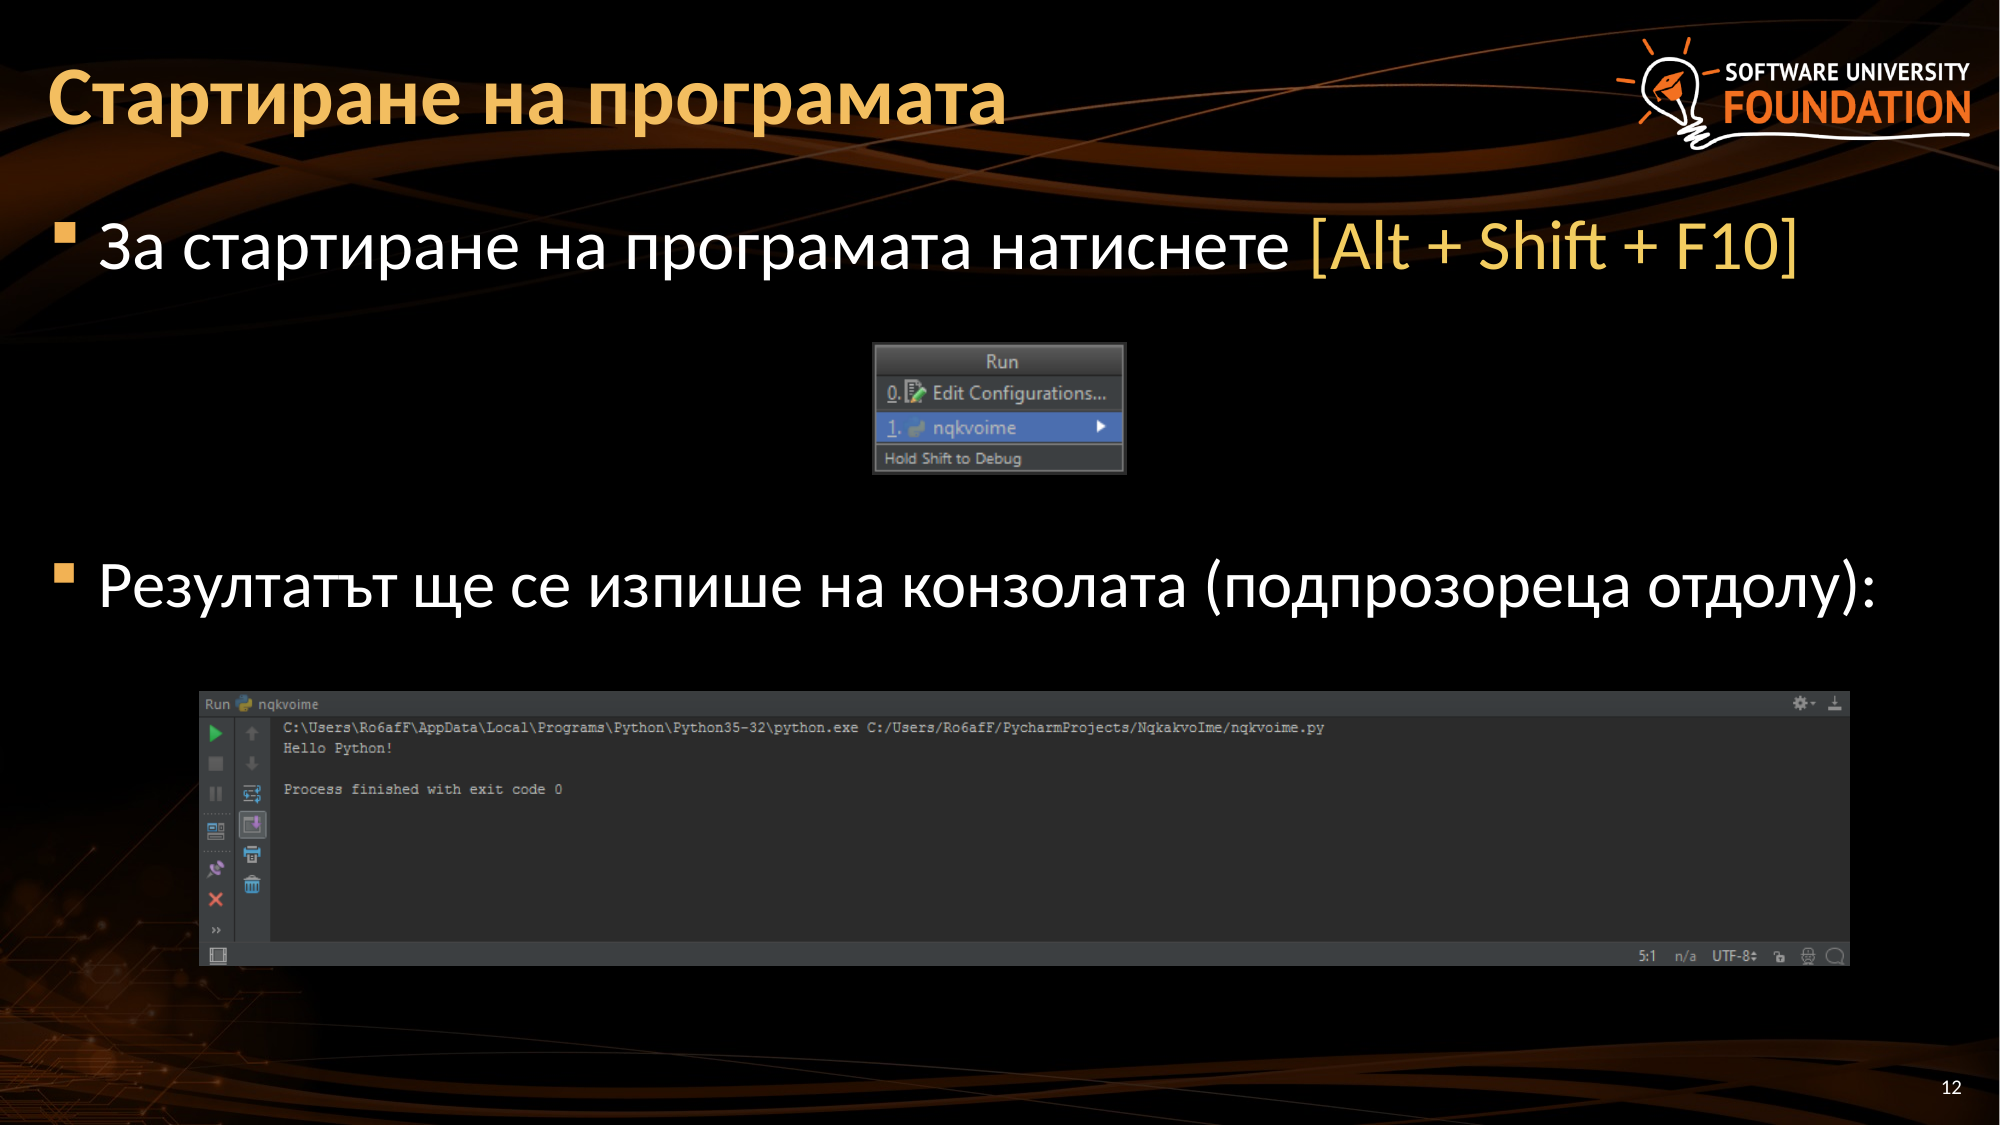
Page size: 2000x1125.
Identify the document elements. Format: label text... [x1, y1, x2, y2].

title Стартиране на програмата [30, 6, 1602, 189]
list За стартиране на програмата натиснете [Alt + Shift + F10] Резултатът ще се изпише на конзолата (подпрозореца отдолу): [31, 188, 1968, 1103]
picture [0, 0, 2000, 1125]
